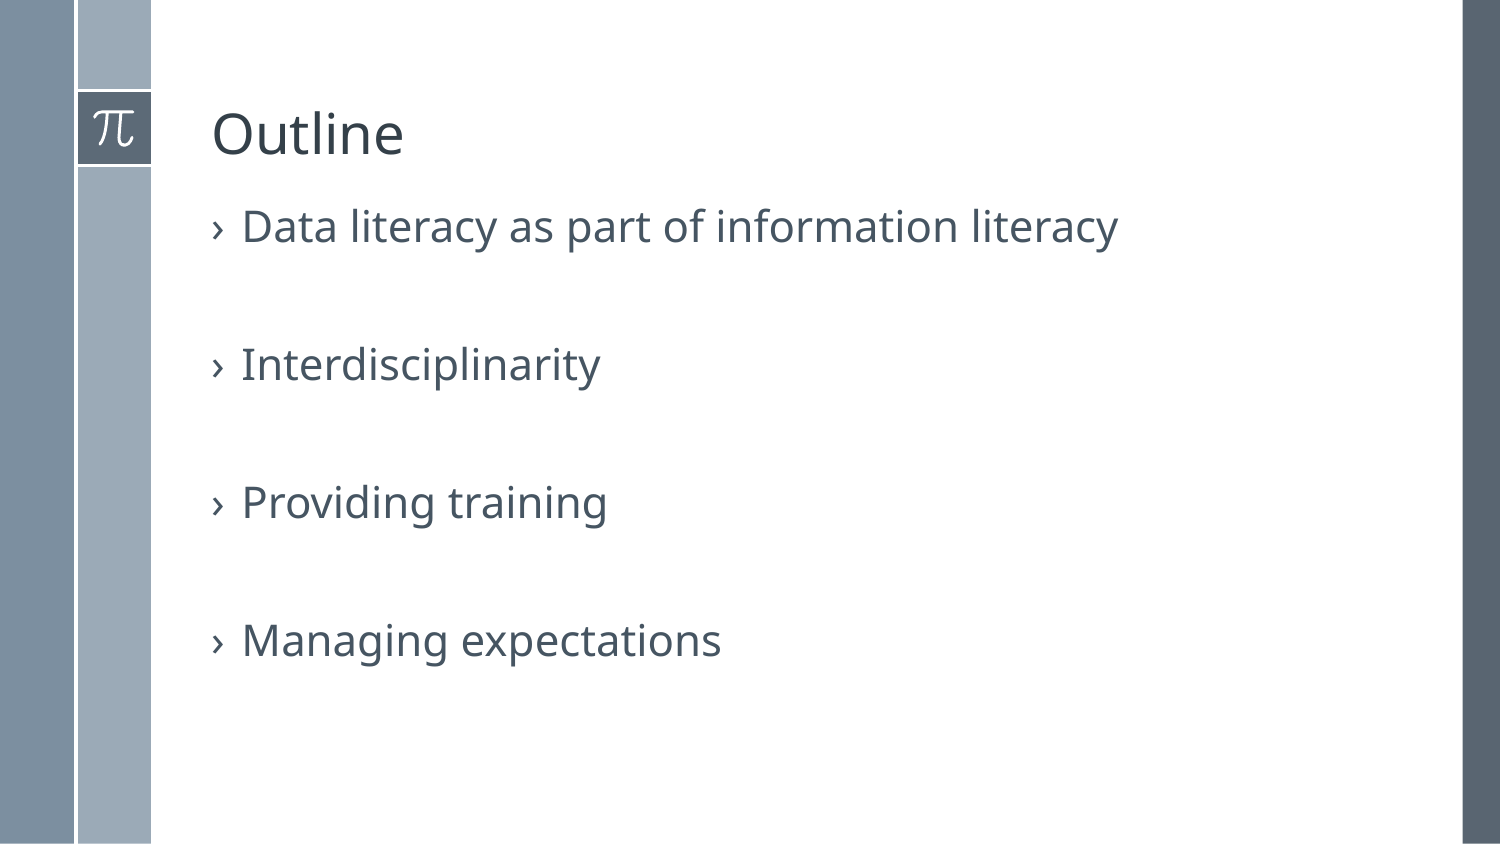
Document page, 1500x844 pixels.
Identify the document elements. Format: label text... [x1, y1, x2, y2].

title Outline [196, 21, 1400, 175]
list Data literacy as part of information literacy Interdisciplinarity Providing training Managing expectations [196, 196, 1400, 760]
